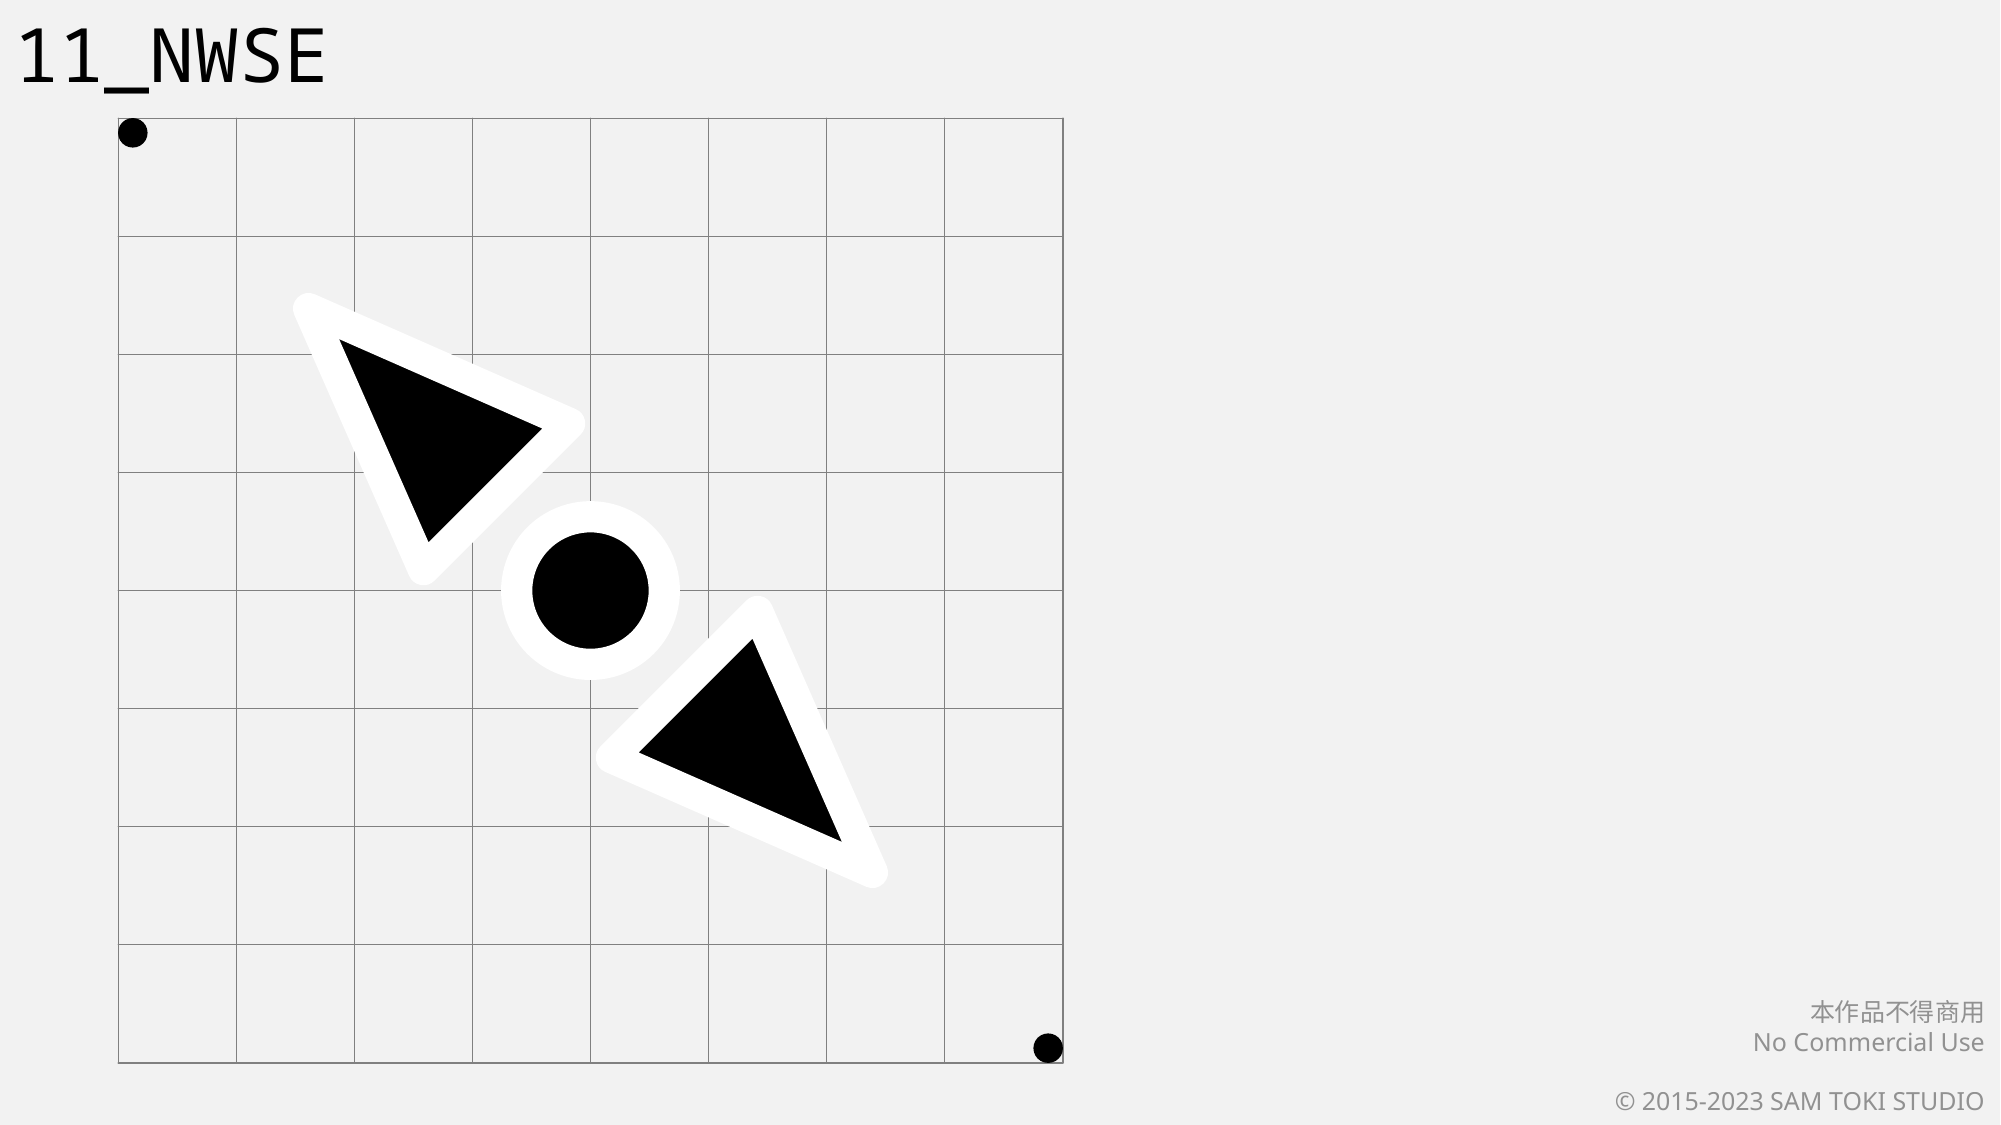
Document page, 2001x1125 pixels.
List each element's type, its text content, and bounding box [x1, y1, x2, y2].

text_box 11_NWSE [0, 0, 1772, 105]
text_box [487, 191, 694, 990]
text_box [118, 118, 1063, 1063]
